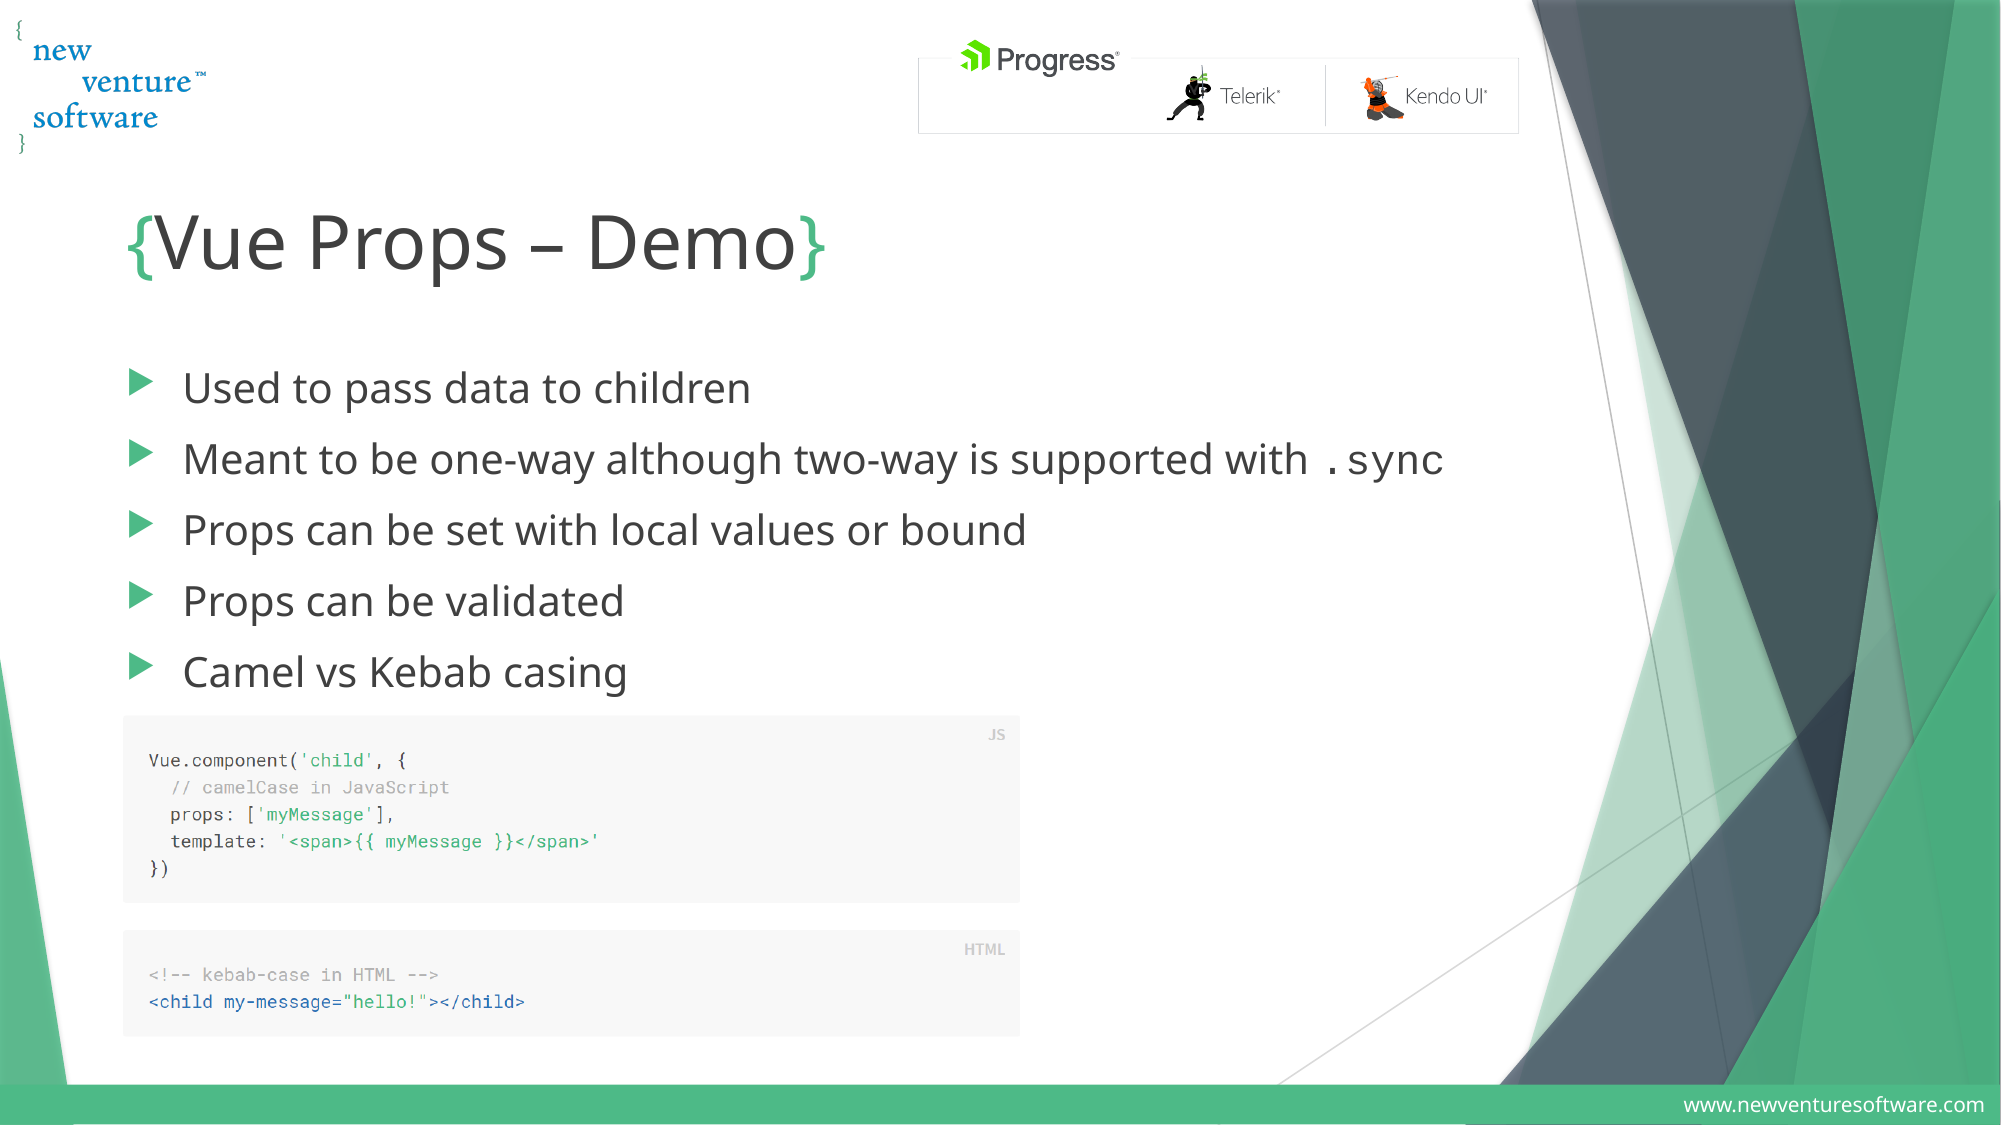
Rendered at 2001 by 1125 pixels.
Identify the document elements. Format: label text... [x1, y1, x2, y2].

picture [915, 39, 1522, 134]
title {Vue Props – Demo} [111, 187, 1522, 317]
list Used to pass data to children Meant to be one-way although two-way is supported with .sync Props can be set with local values or bound Props can be validated Camel vs Kebab casing [111, 354, 1522, 992]
picture [110, 701, 1035, 1052]
picture [16, 20, 206, 154]
